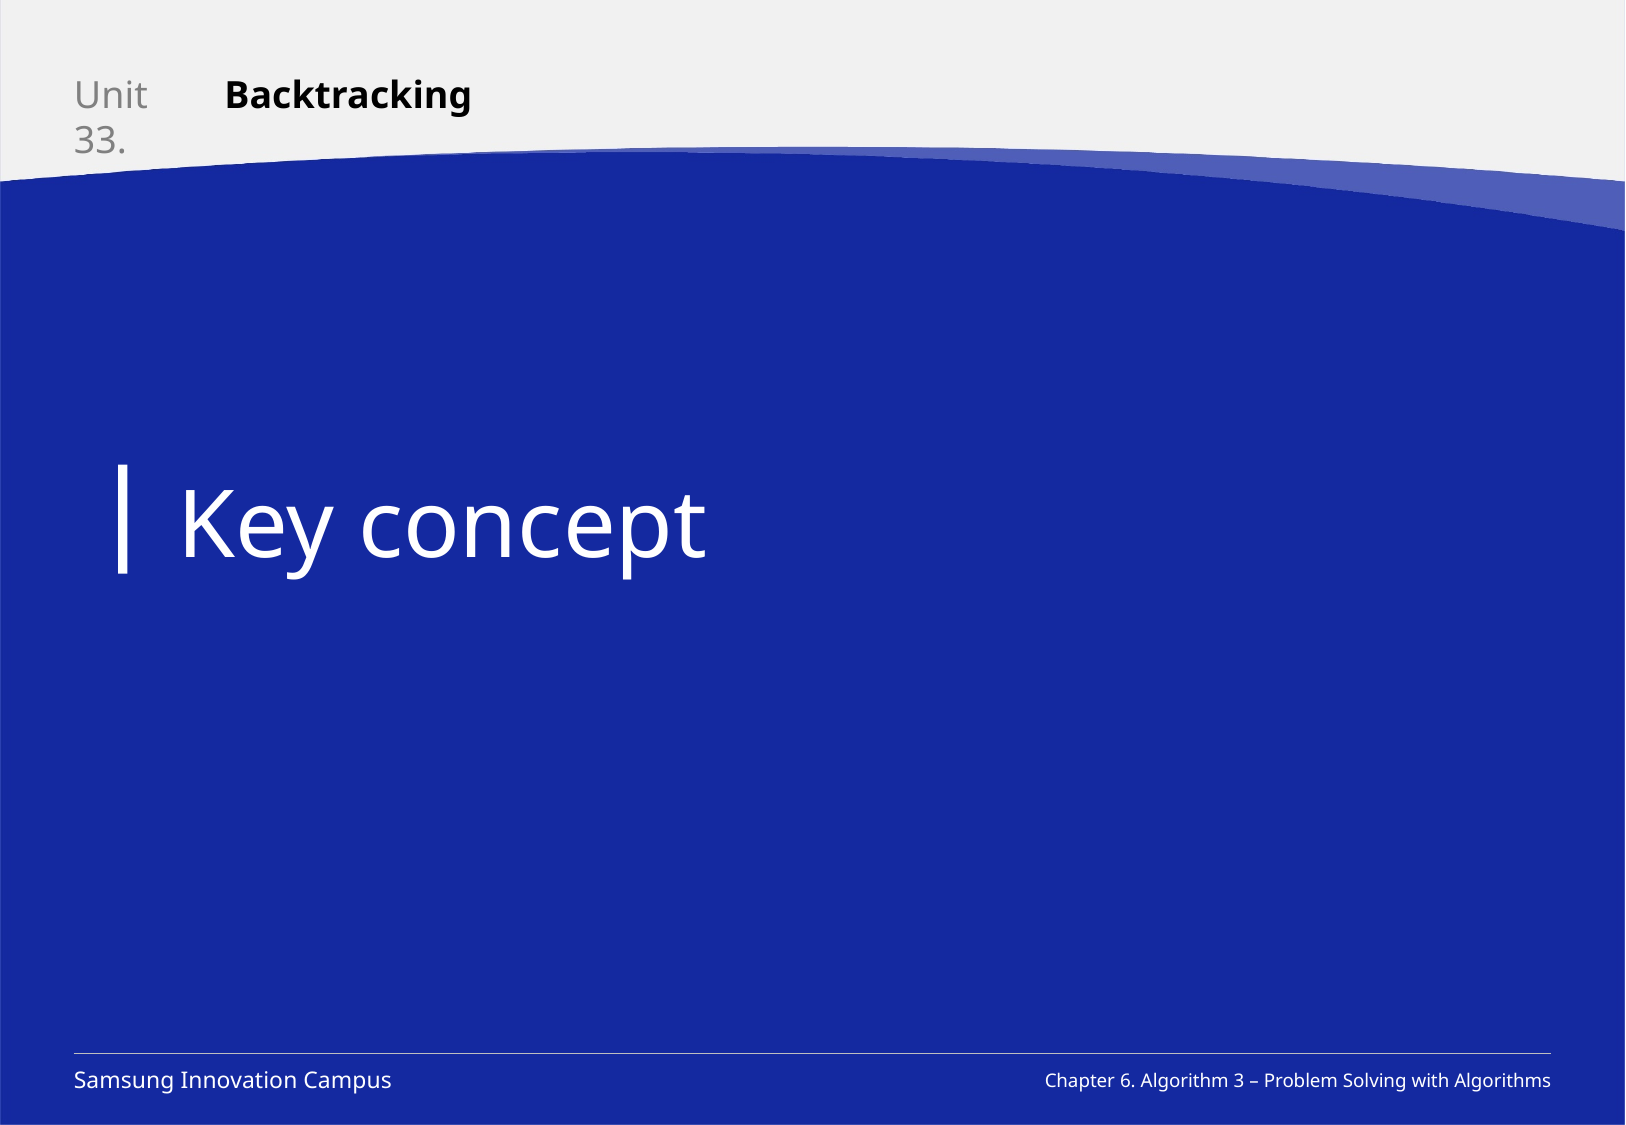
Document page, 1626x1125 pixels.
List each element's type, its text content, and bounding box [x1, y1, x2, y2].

text_box Key concept [176, 412, 1487, 577]
picture [0, 0, 1625, 1125]
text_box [74, 71, 849, 117]
text_box [117, 463, 128, 575]
